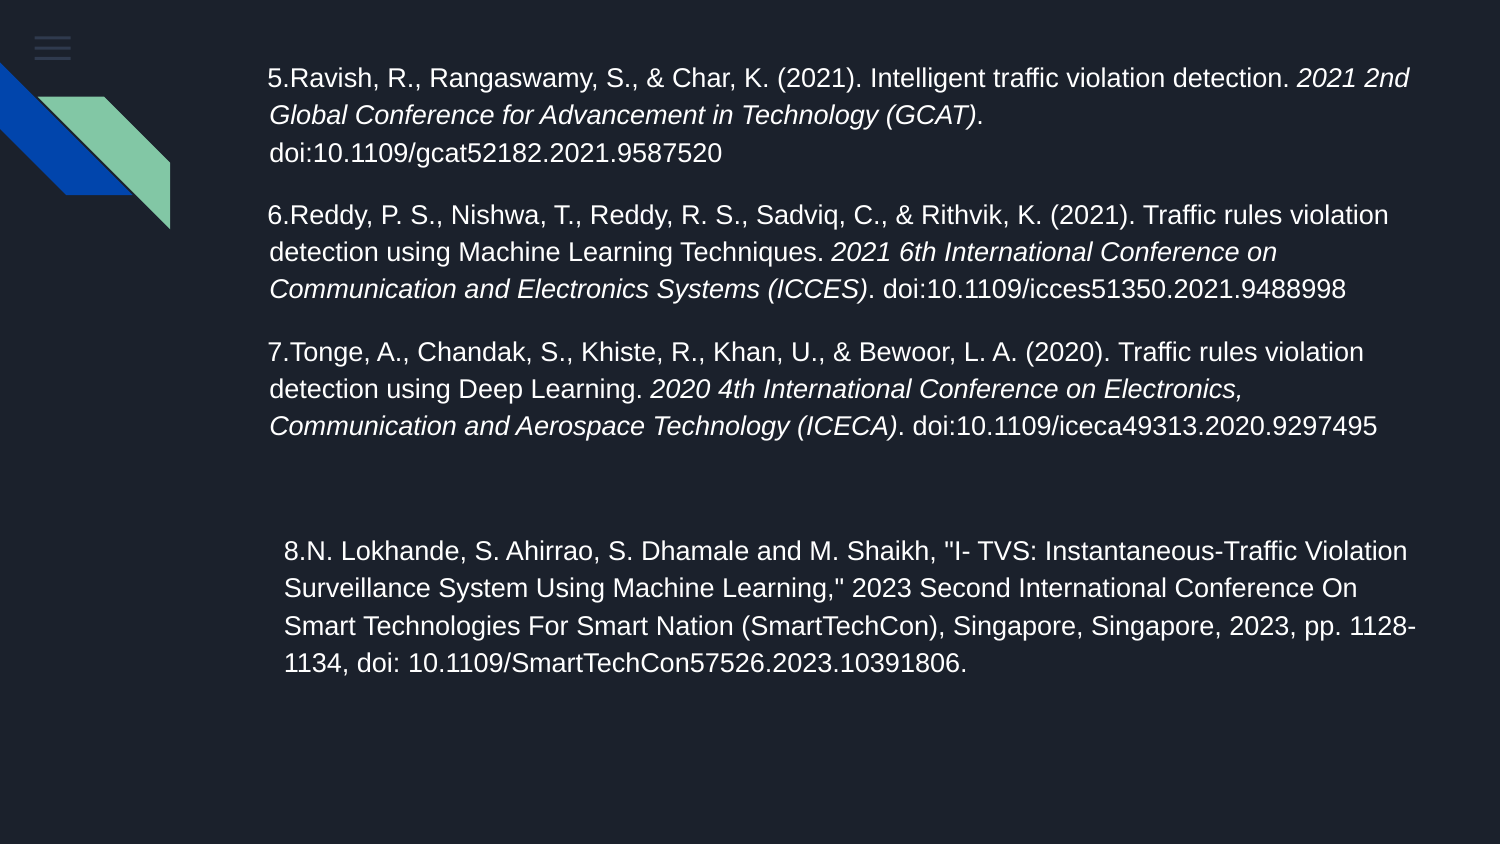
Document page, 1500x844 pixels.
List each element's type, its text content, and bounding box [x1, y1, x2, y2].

list 5.Ravish, R., Rangaswamy, S., & Char, K. (2021). Intelligent traffic violation detection. 2021 2nd Global Conference for Advancement in Technology (GCAT). doi:10.1109/gcat52182.2021.9587520 6.Reddy, P. S., Nishwa, T., Reddy, R. S., Sadviq, C., & Rithvik, K. (2021). Traffic rules violation detection using Machine Learning Techniques. 2021 6th International Conference on Communication and Electronics Systems (ICCES). doi:10.1109/icces51350.2021.9488998 7.Tonge, A., Chandak, S., Khiste, R., Khan, U., & Bewoor, L. A. (2020). Traffic rules violation detection using Deep Learning. 2020 4th International Conference on Electronics, Communication and Aerospace Technology (ICECA). doi:10.1109/iceca49313.2020.9297495 8.N. Lokhande, S. Ahirrao, S. Dhamale and M. Shaikh, "I- TVS: Instantaneous-Traffic Violation Surveillance System Using Machine Learning," 2023 Second International Conference On Smart Technologies For Smart Nation (SmartTechCon), Singapore, Singapore, 2023, pp. 1128-1134, doi: 10.1109/SmartTechCon57526.2023.10391806. [193, 40, 1437, 804]
